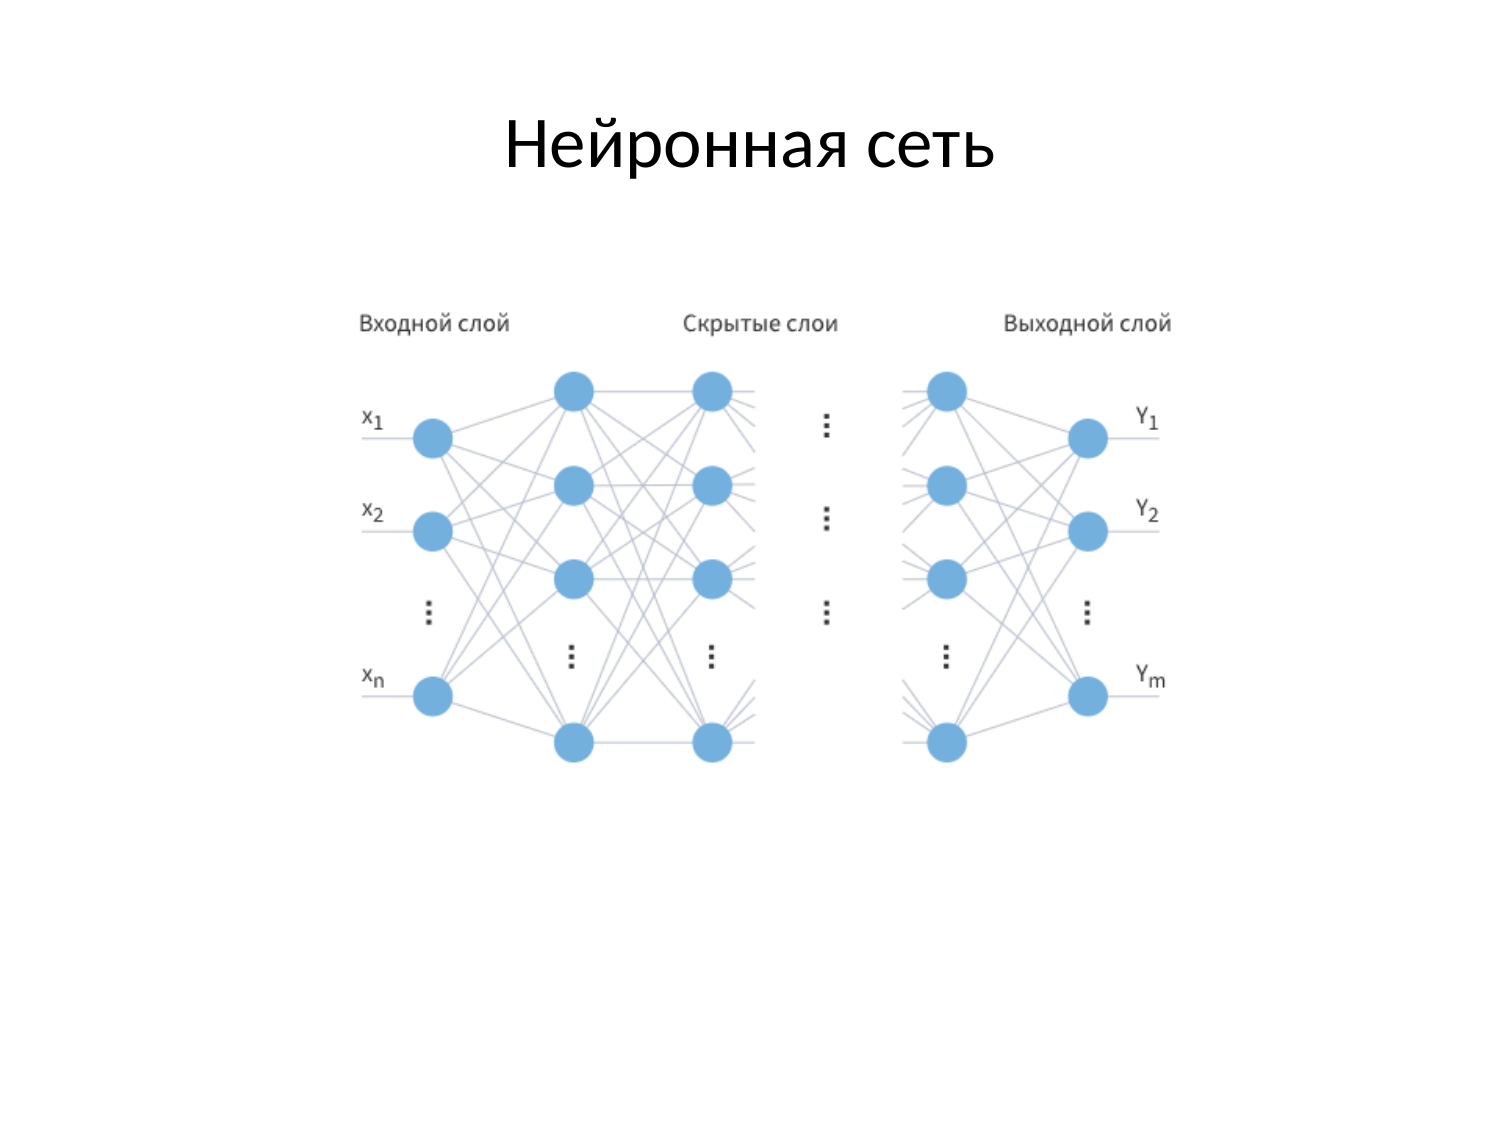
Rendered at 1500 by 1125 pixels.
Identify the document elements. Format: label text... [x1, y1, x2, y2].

title Нейронная сеть [75, 45, 1425, 233]
picture [265, 232, 1296, 817]
